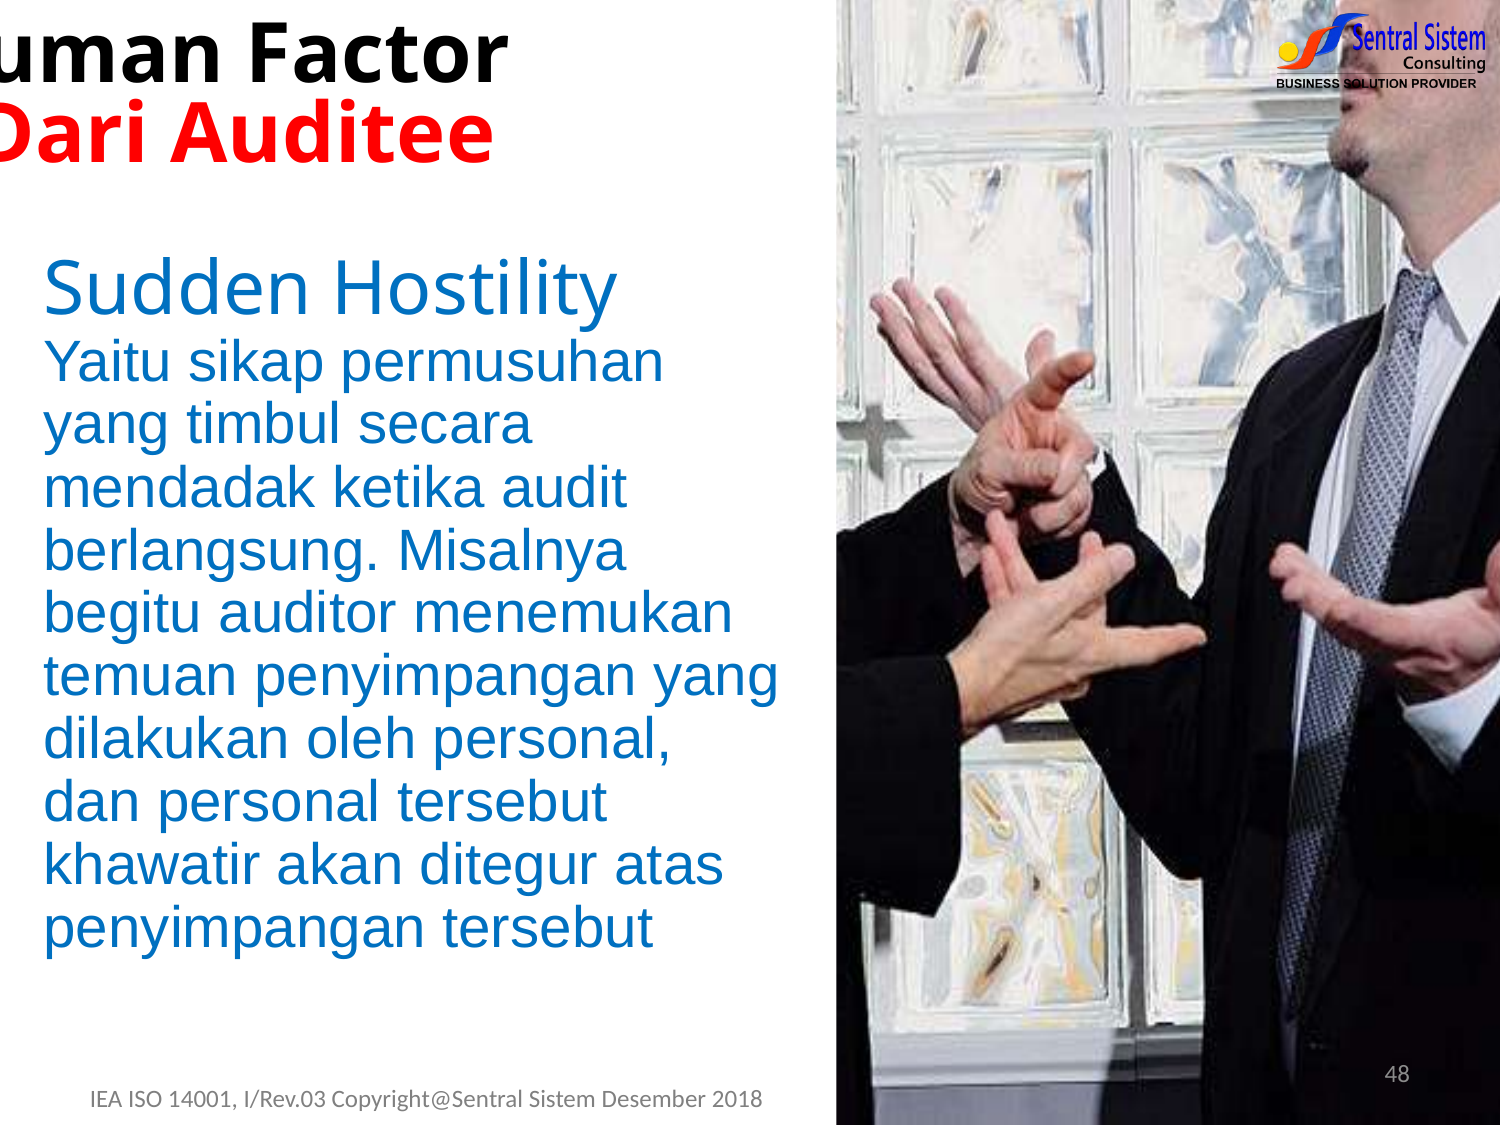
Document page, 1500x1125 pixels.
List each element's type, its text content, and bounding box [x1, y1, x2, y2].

text_box Dari Auditee [0, 107, 511, 187]
text_box IEA ISO 14001, I/Rev.03 Copyright@Sentral Sistem Desember 2018 [75, 1074, 831, 1125]
picture [836, 0, 1500, 1125]
text_box Sudden Hostility Yaitu sikap permusuhan yang timbul secara mendadak ketika audit berlangsung. Misalnya begitu auditor menemukan temuan penyimpangan yang dilakukan oleh personal, dan personal tersebut khawatir akan ditegur atas penyimpangan tersebut [28, 242, 800, 1022]
text_box Human Factor [0, 0, 526, 107]
